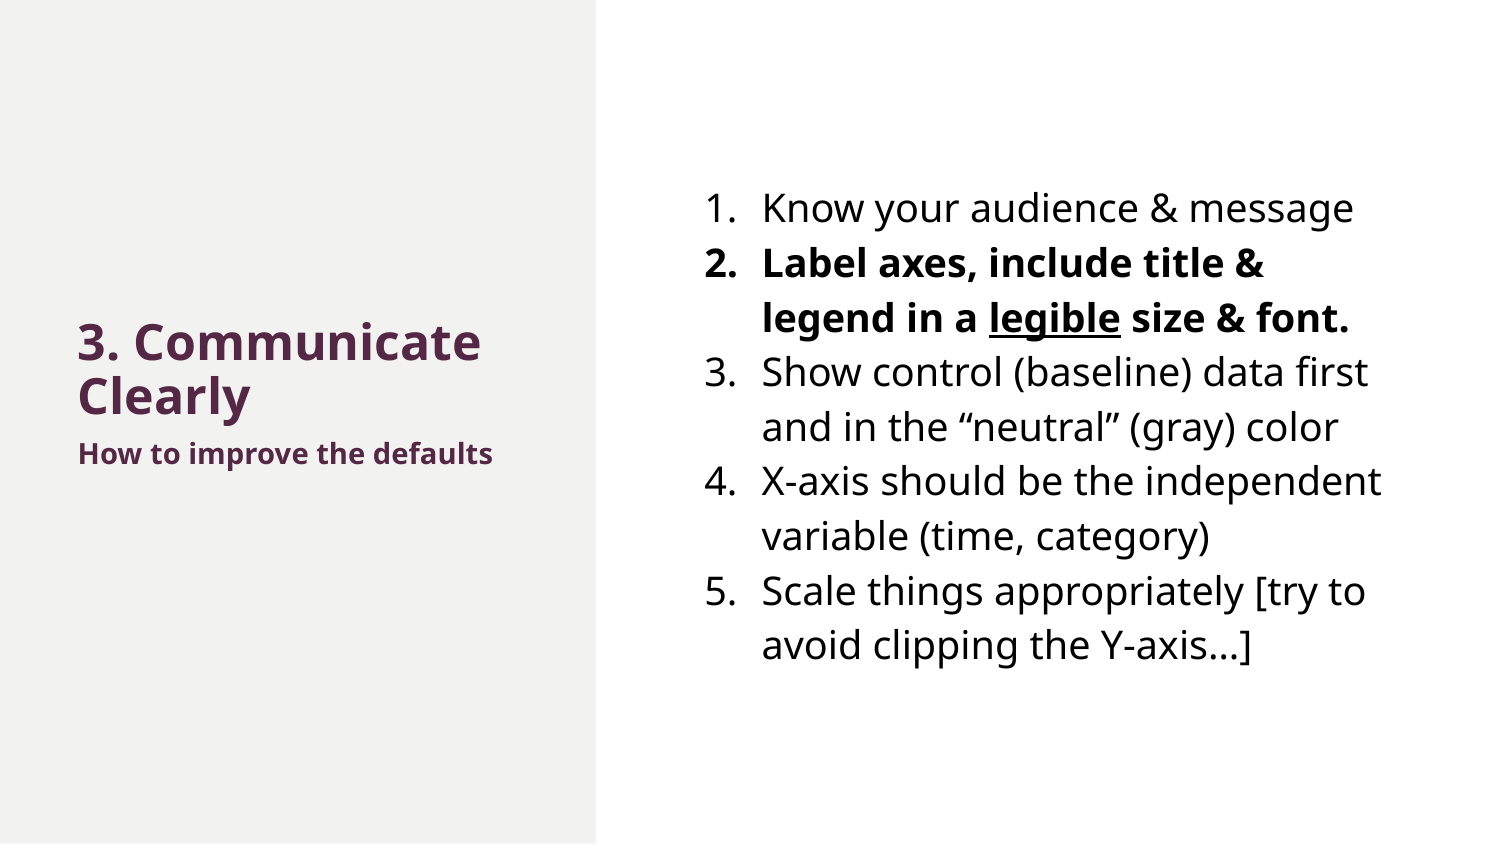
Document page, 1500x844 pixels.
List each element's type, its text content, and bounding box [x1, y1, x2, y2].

list Know your audience & message Label axes, include title & legend in a legible size & font. Show control (baseline) data first and in the “neutral” (gray) color X-axis should be the independent variable (time, category) Scale things appropriately [try to avoid clipping the Y-axis…] [671, 95, 1424, 749]
title 3. Communicate Clearly [62, 225, 547, 424]
subtitle How to improve the defaults [62, 424, 547, 597]
